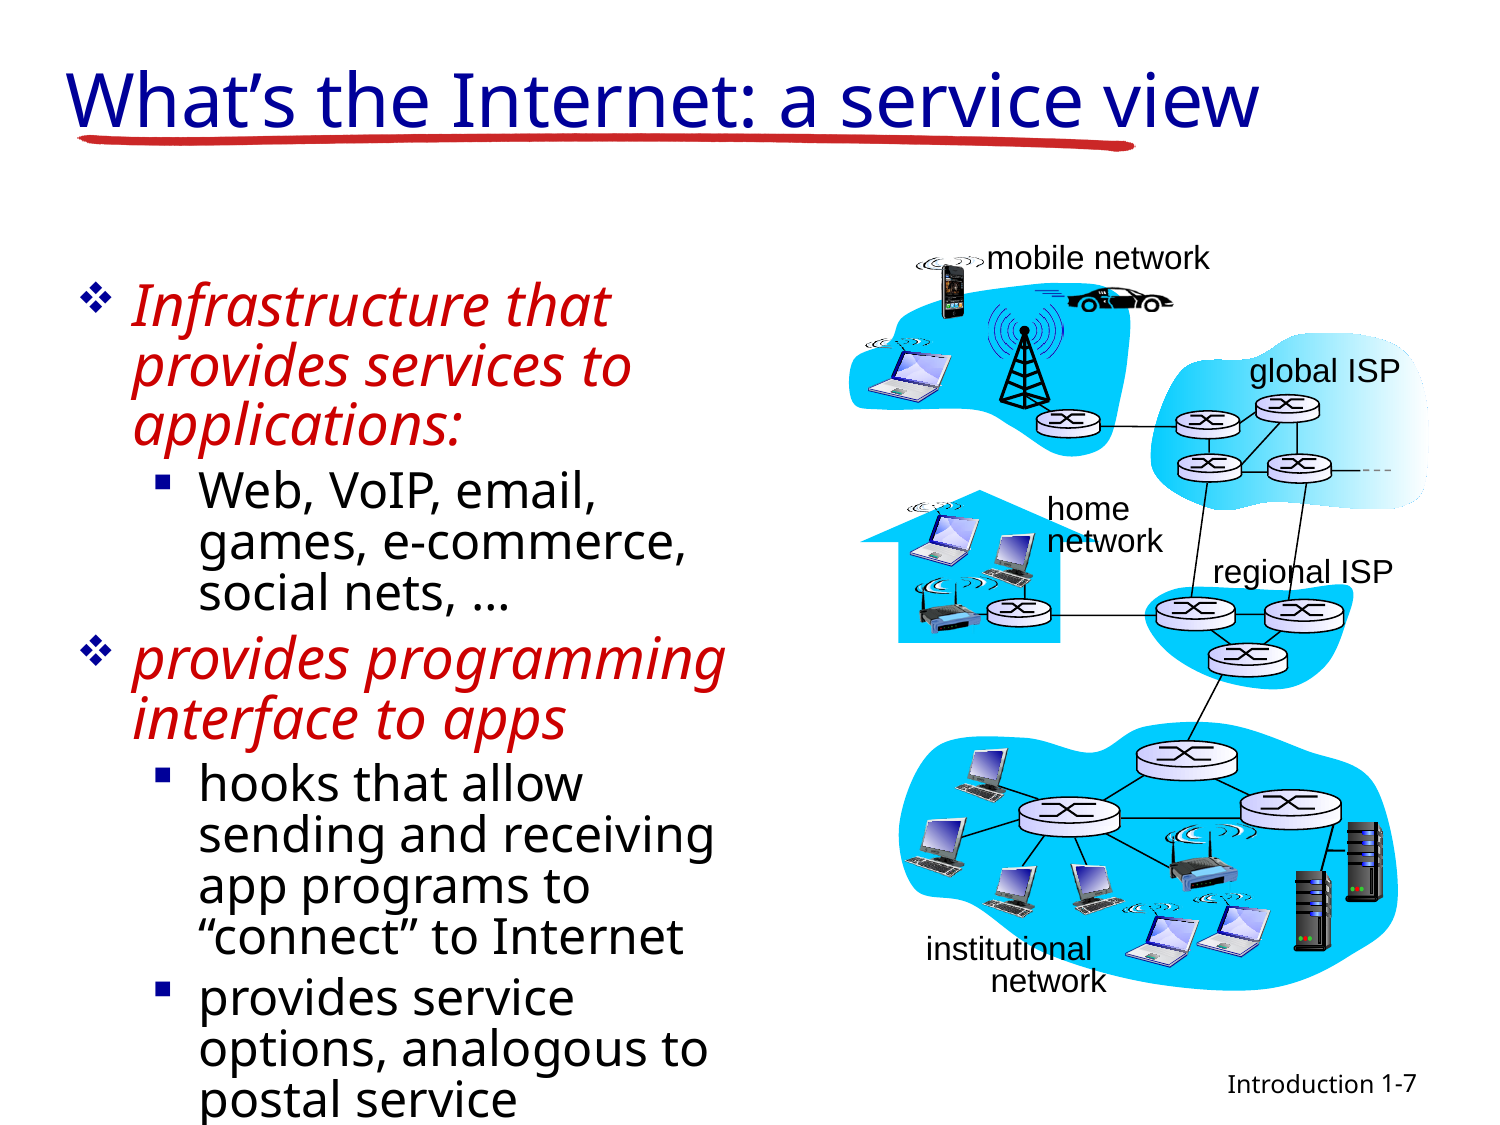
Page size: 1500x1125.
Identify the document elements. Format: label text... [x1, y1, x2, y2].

list Infrastructure that provides services to applications: Web, VoIP, email, games, e-commerce, social nets, … provides programming interface to apps hooks that allow sending and receiving app programs to “connect” to Internet provides service options, analogous to postal service [61, 271, 790, 946]
footer Introduction [1209, 1060, 1391, 1109]
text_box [847, 228, 1431, 1008]
slide_number 1-7 [1365, 1059, 1477, 1106]
title What’s the Internet: a service view [50, 27, 1425, 167]
picture [72, 128, 1148, 157]
